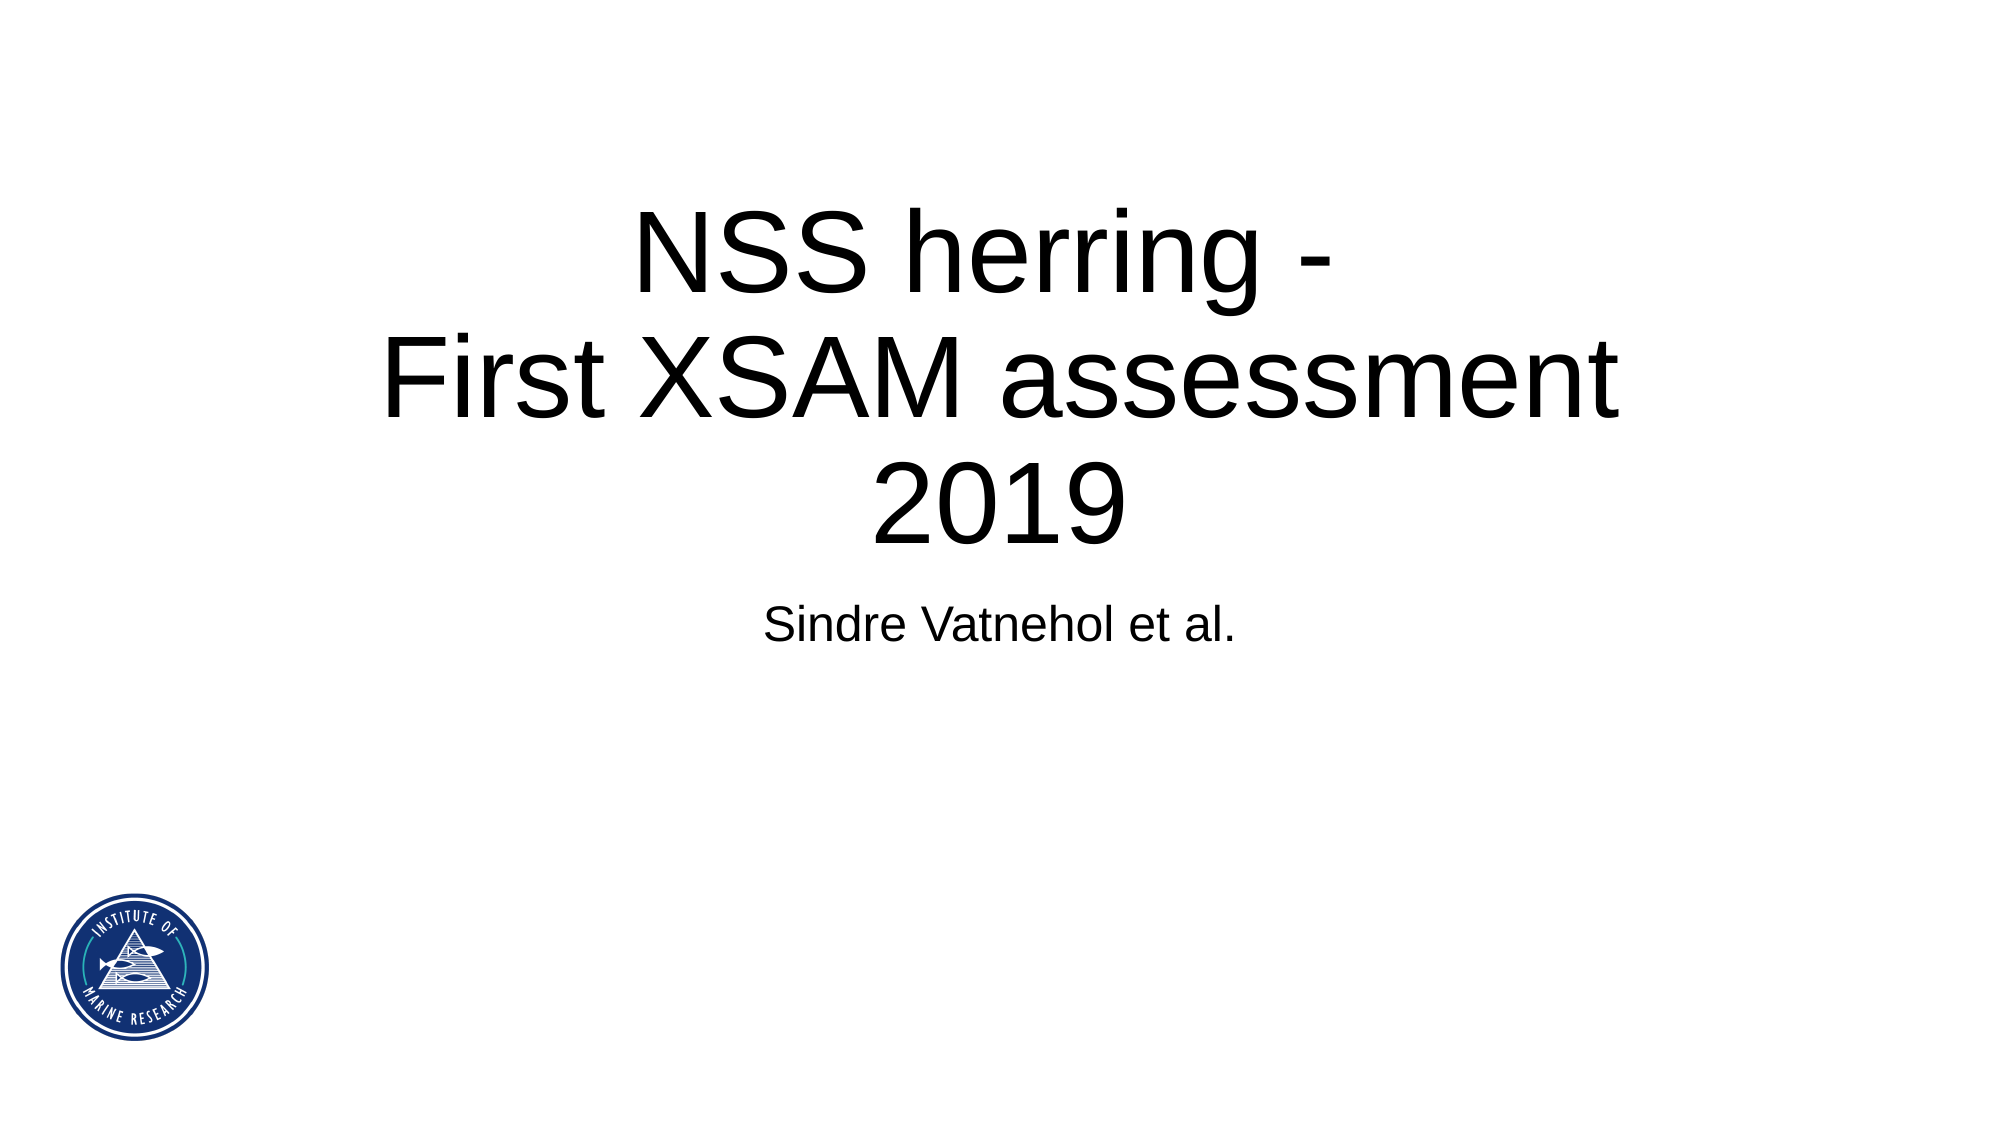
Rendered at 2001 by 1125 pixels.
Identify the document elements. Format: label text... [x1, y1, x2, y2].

subtitle Sindre Vatnehol et al. [249, 590, 1750, 863]
picture [58, 891, 211, 1043]
title NSS herring - First XSAM assessment 2019 [249, 184, 1750, 576]
